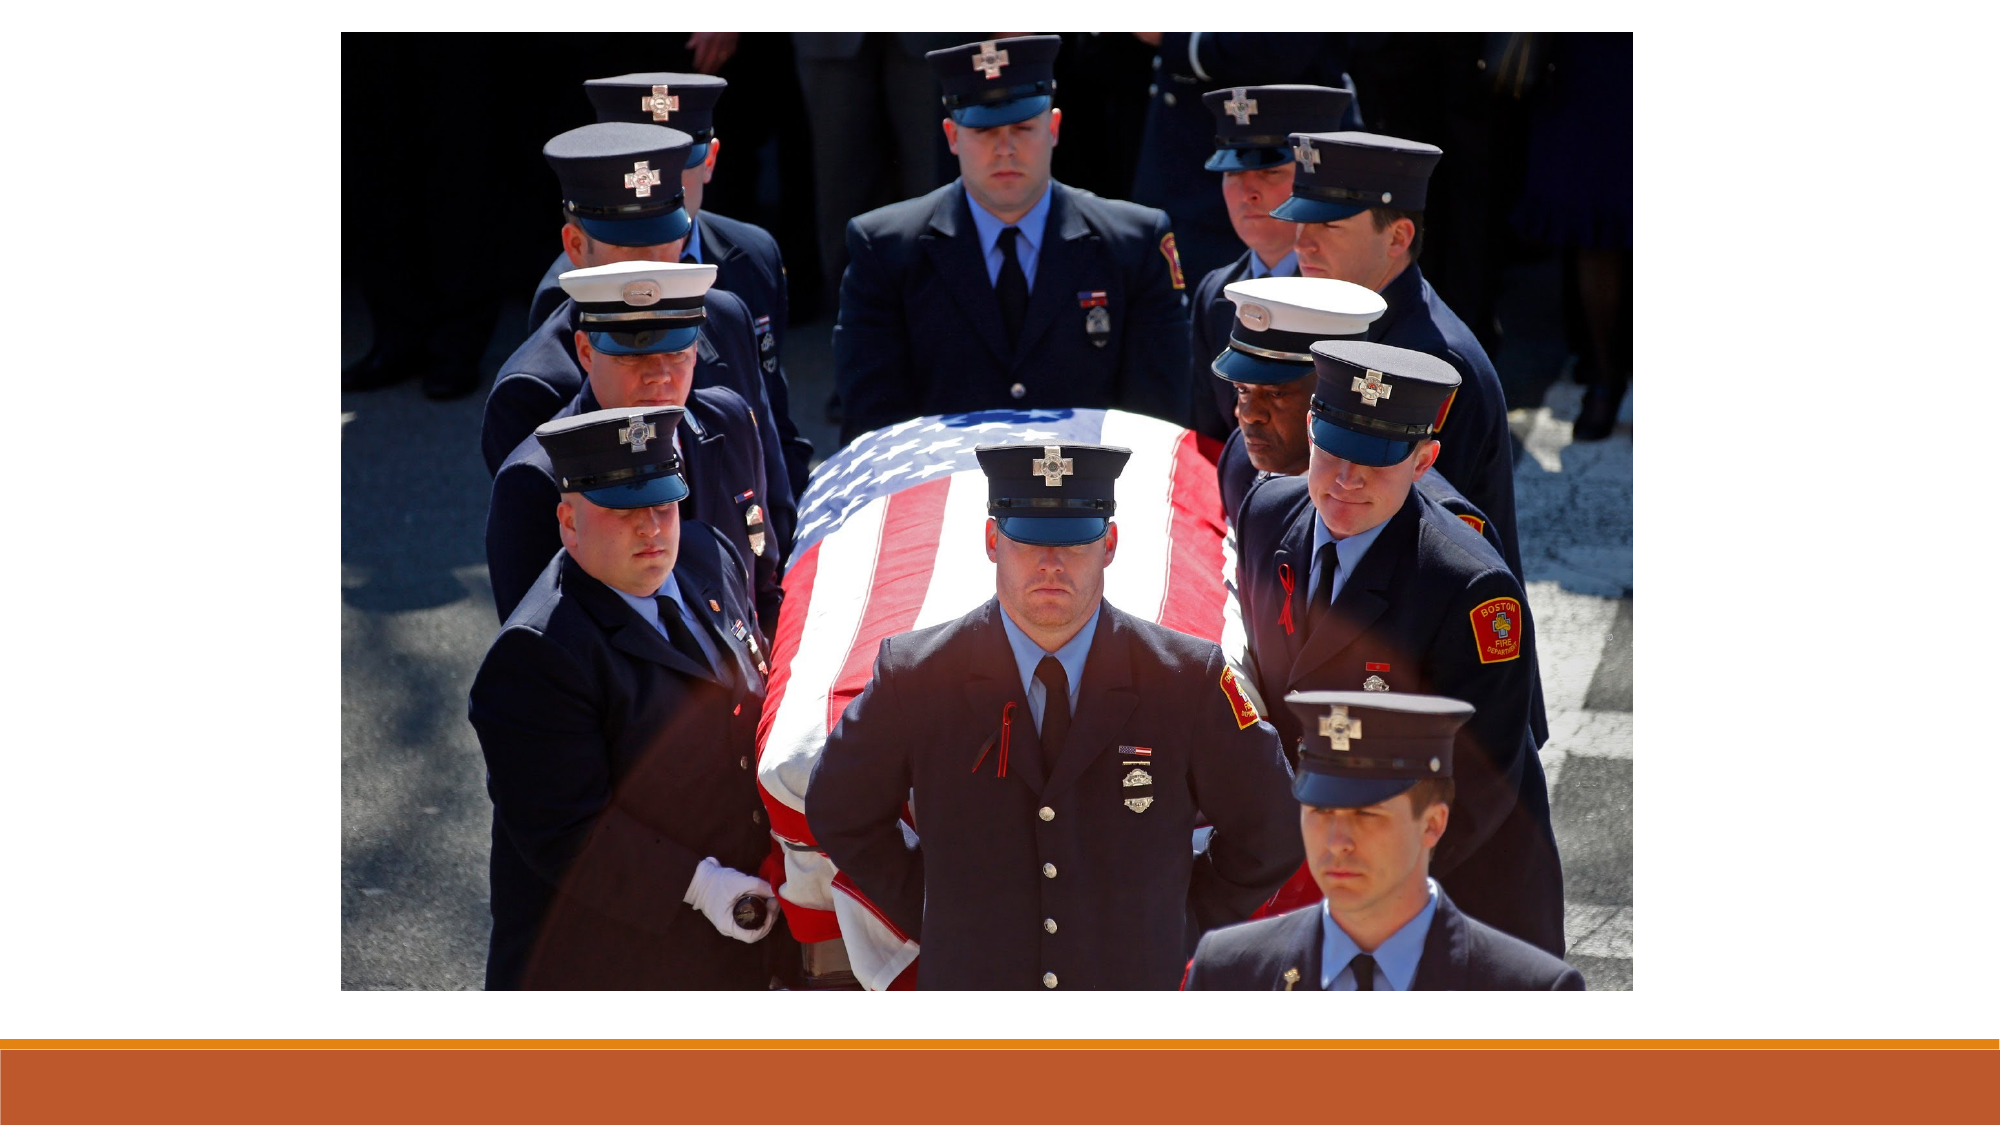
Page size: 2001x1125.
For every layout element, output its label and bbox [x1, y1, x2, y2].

picture [340, 31, 1633, 991]
